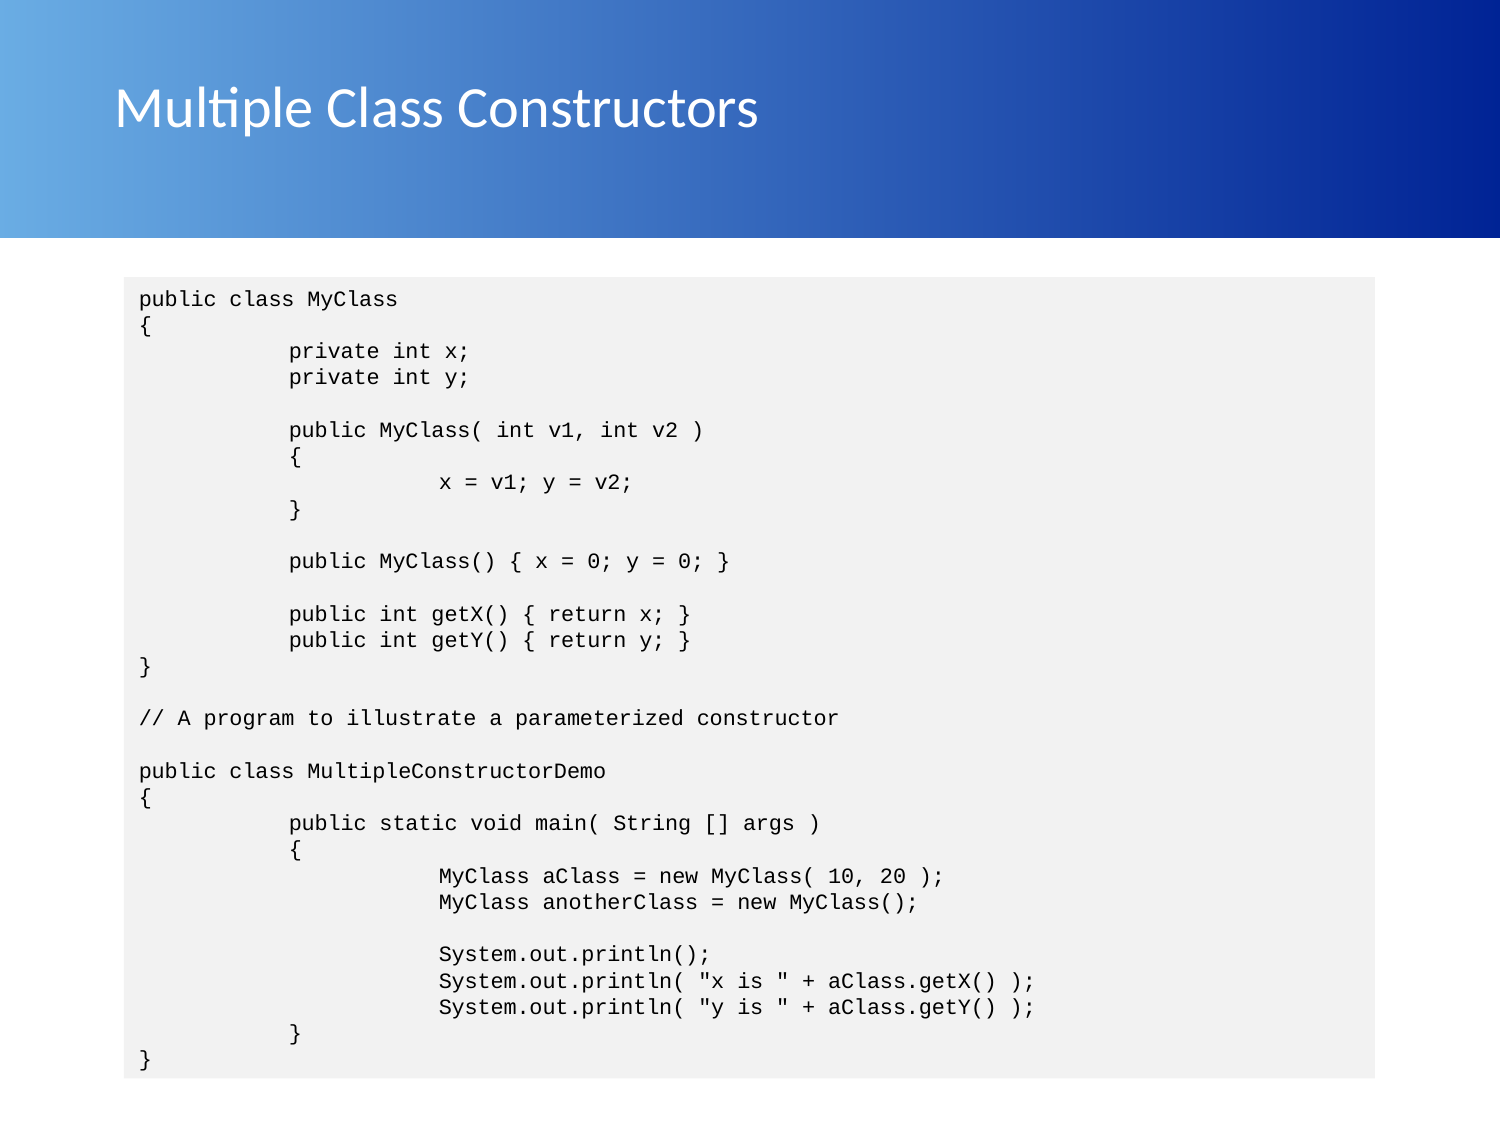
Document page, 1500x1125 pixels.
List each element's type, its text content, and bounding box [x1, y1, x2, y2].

text_box public class MyClass { private int x; private int y; public MyClass( int v1, int v2 ) { x = v1; y = v2; } public MyClass() { x = 0; y = 0; } public int getX() { return x; } public int getY() { return y; } } // A program to illustrate a parameterized constructor public class MultipleConstructorDemo { public static void main( String [] args ) { MyClass aClass = new MyClass( 10, 20 ); MyClass anotherClass = new MyClass(); System.out.println(); System.out.println( "x is " + aClass.getX() ); System.out.println( "y is " + aClass.getY() ); } } [123, 277, 1375, 1079]
title Multiple Class Constructors [99, 57, 1450, 150]
